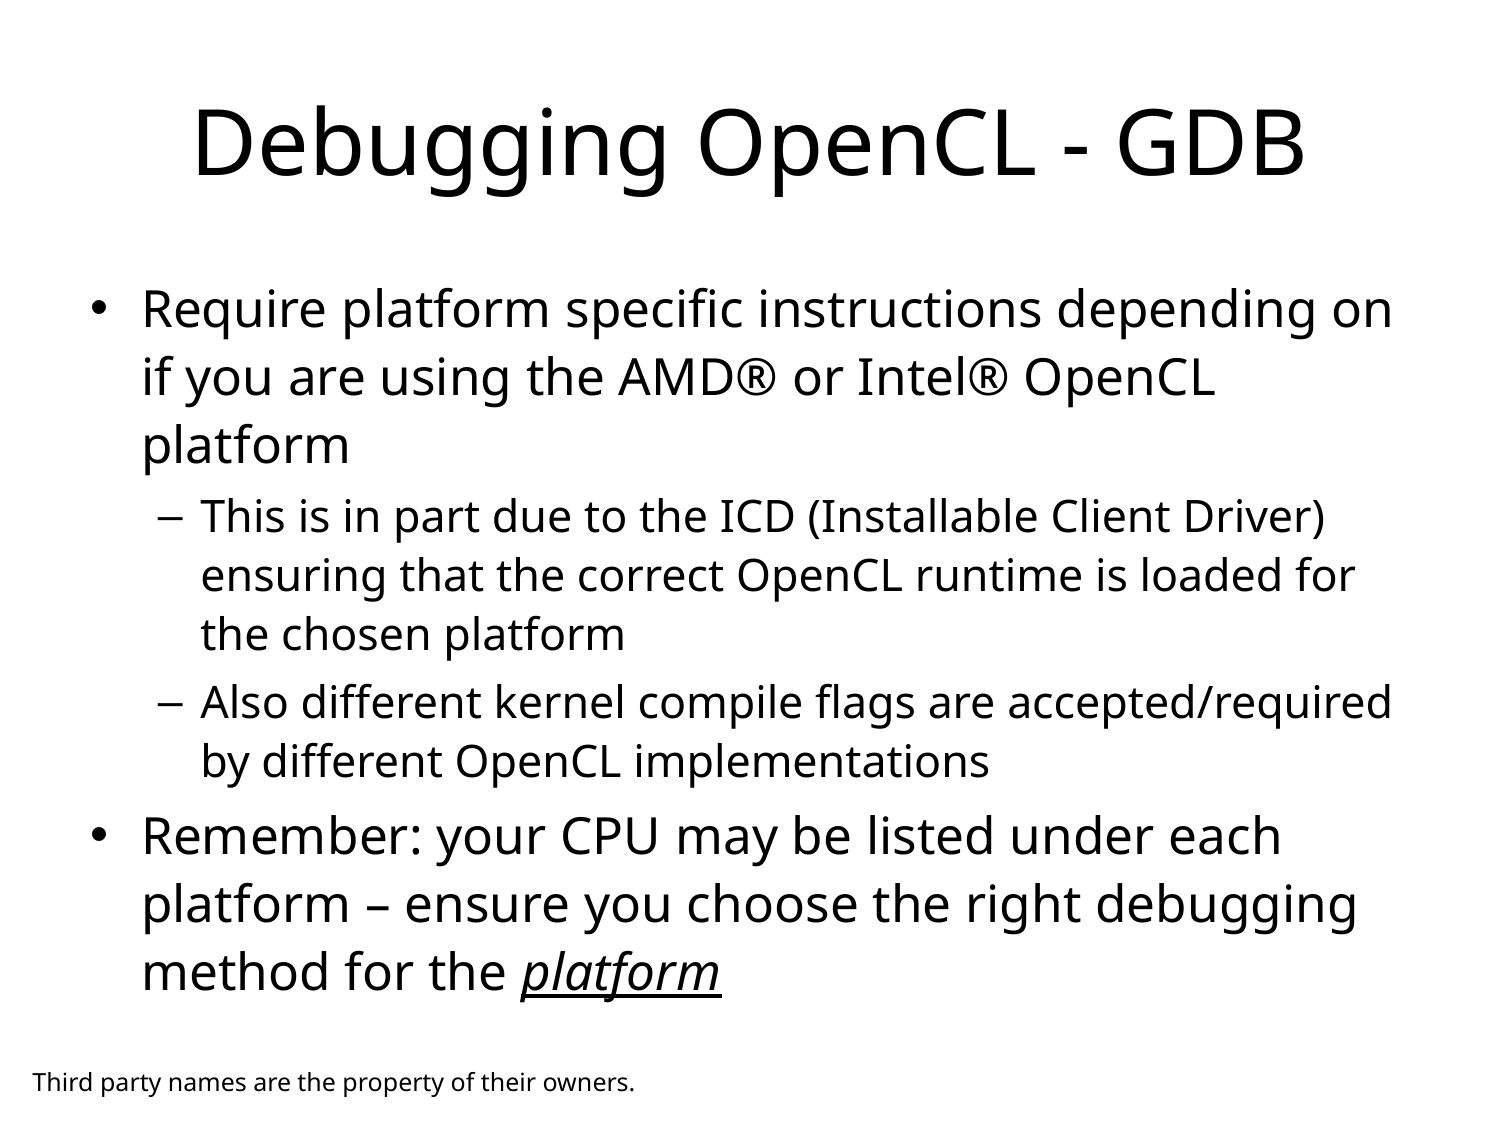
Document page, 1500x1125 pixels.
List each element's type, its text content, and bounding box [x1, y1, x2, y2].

text_box Third party names are the property of their owners. [17, 1058, 816, 1125]
list Require platform specific instructions depending on if you are using the AMD® or Intel® OpenCL platform This is in part due to the ICD (Installable Client Driver) ensuring that the correct OpenCL runtime is loaded for the chosen platform Also different kernel compile flags are accepted/required by different OpenCL implementations Remember: your CPU may be listed under each platform – ensure you choose the right debugging method for the platform [75, 262, 1425, 1059]
title Debugging OpenCL - GDB [75, 45, 1425, 233]
